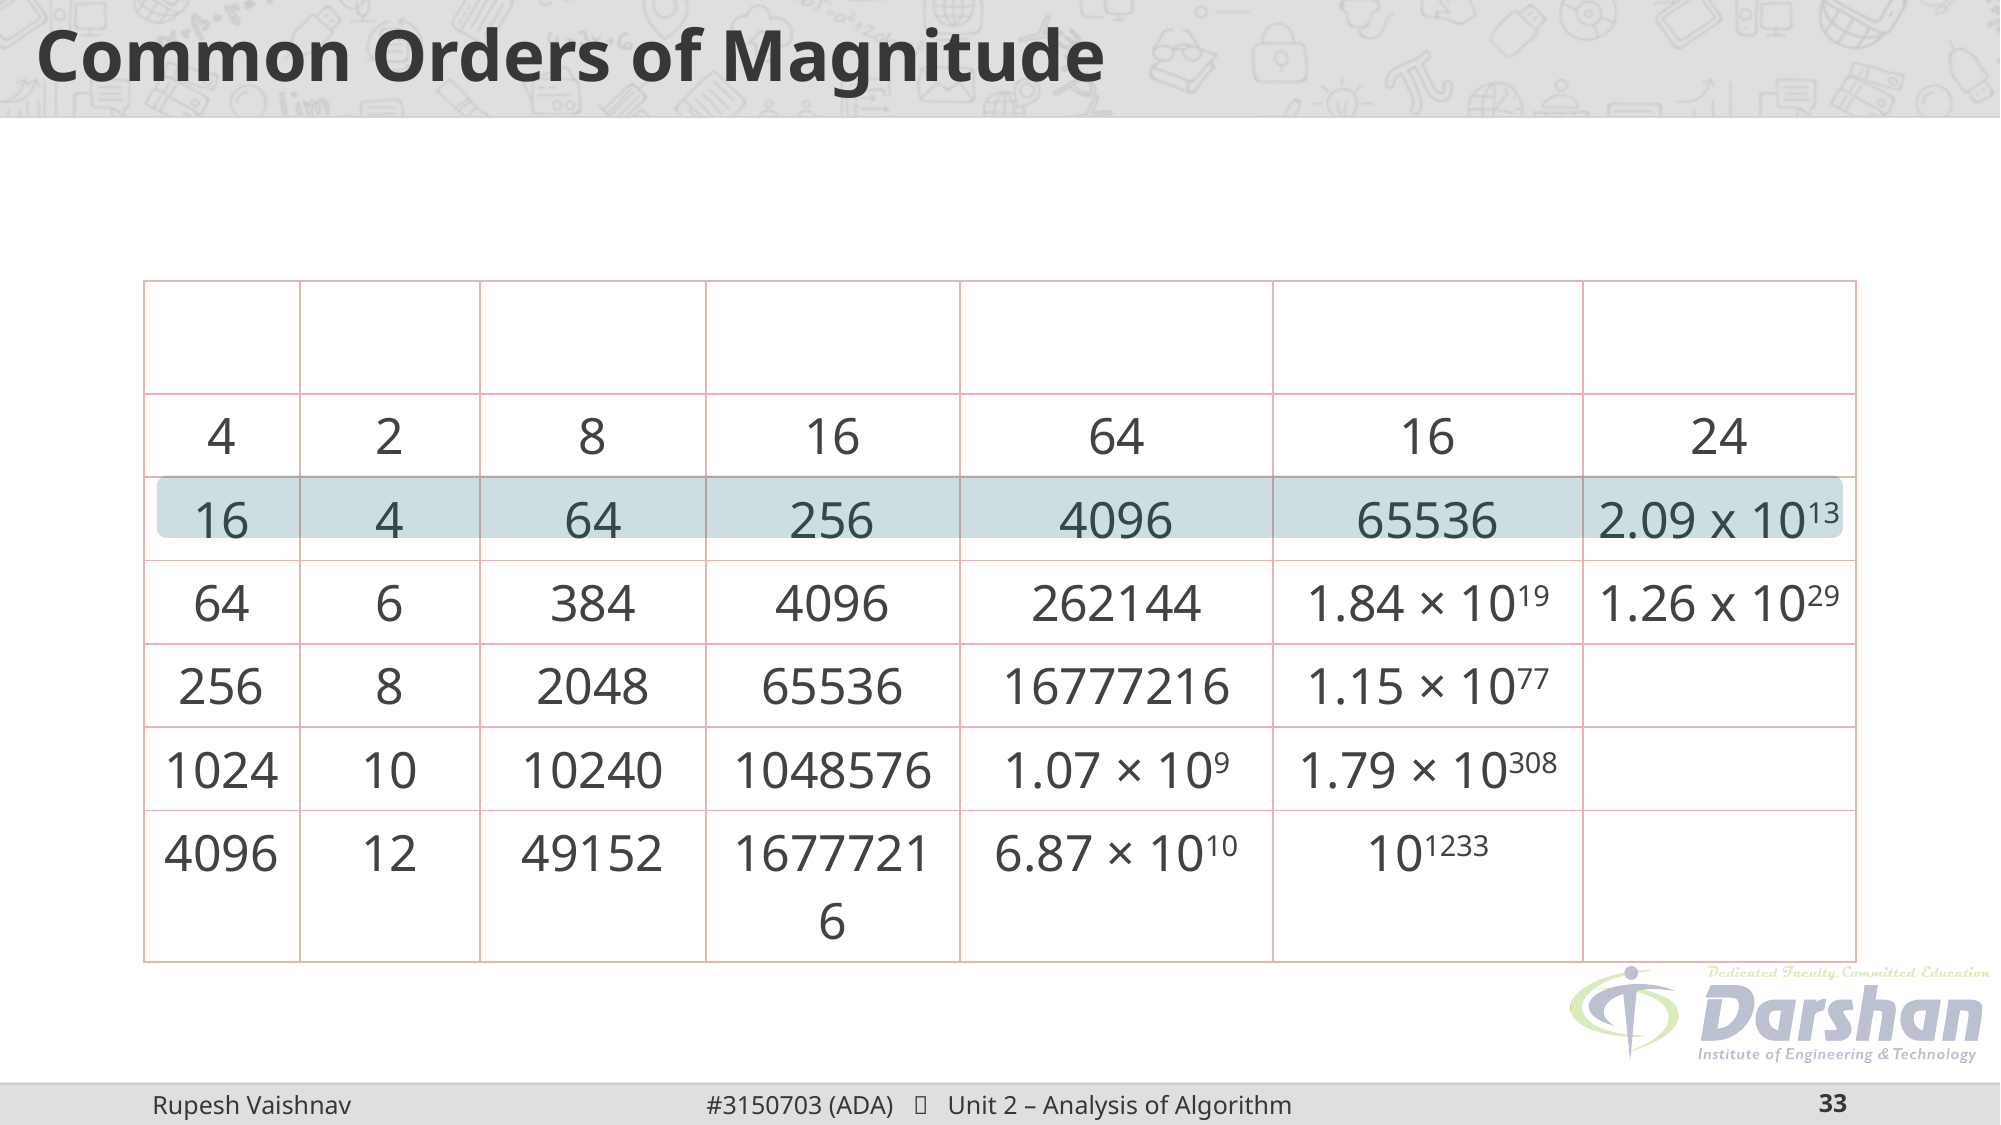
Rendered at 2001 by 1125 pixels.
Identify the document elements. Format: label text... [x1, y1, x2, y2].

text_box [155, 474, 1844, 540]
title Common Orders of Magnitude [0, 0, 2000, 117]
text_box 14 [1570, 966, 1990, 1063]
